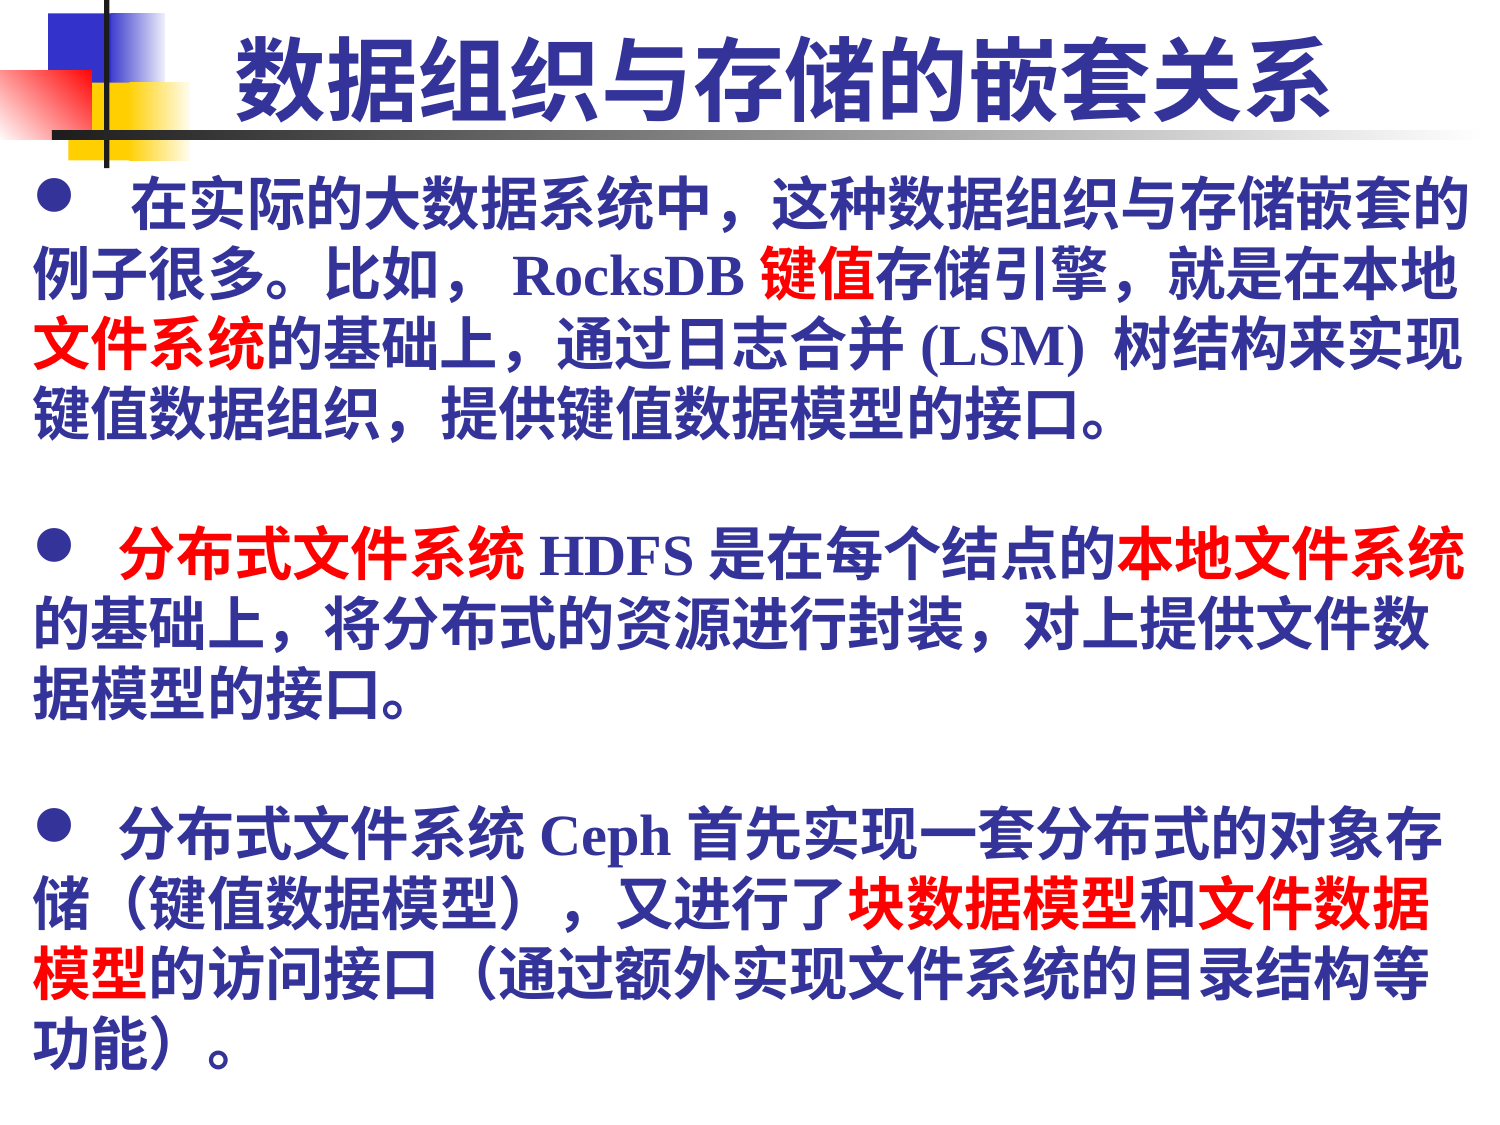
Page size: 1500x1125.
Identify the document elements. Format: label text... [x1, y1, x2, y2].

title 数据组织与存储的嵌套关系 [147, 6, 1423, 142]
text_box 在实际的大数据系统中，这种数据组织与存储嵌套的例子很多。比如，RocksDB键值存储引擎，就是在本地文件系统的基础上，通过日志合并(LSM) 树结构来实现键值数据组织，提供键值数据模型的接口。 分布式文件系统HDFS是在每个结点的本地文件系统的基础上，将分布式的资源进行封装，对上提供文件数据模型的接口。 分布式文件系统Ceph首先实现一套分布式的对象存储（键值数据模型），又进行了块数据模型和文件数据模型的访问接口（通过额外实现文件系统的目录结构等功能）。 [17, 159, 1489, 1085]
